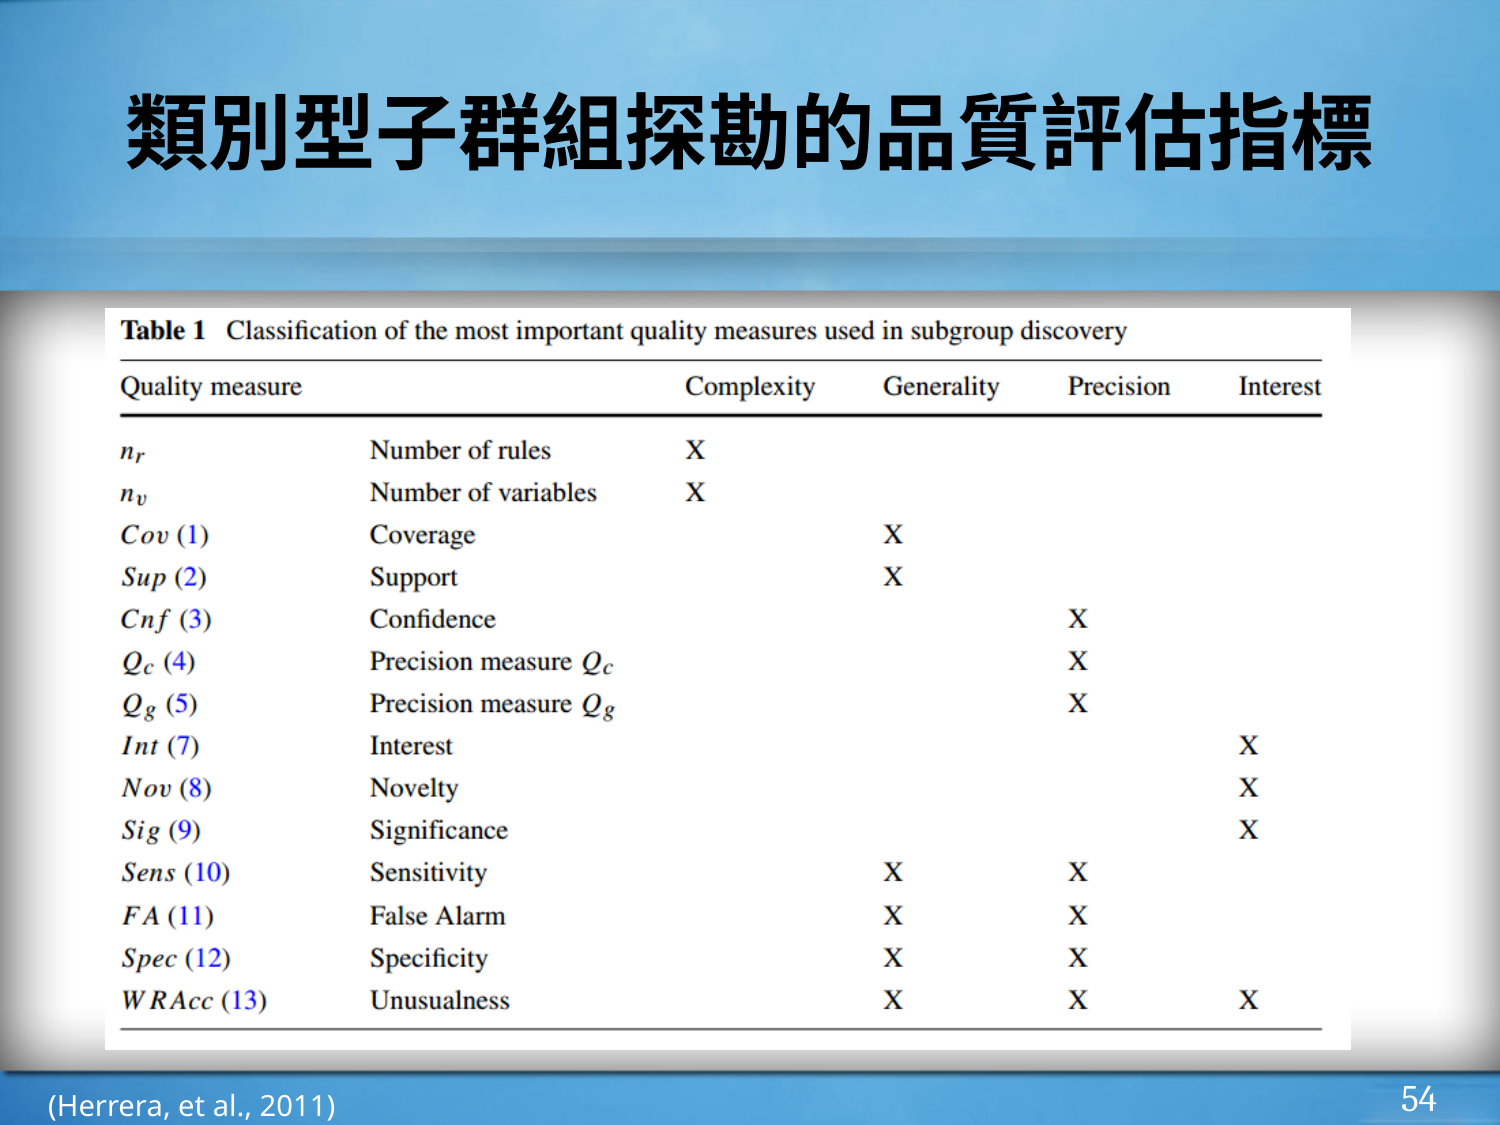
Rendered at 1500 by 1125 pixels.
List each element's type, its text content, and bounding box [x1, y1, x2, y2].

slide_number ‹#› [1350, 1074, 1488, 1118]
title 類別型子群組探勘的品質評估指標 [78, 27, 1422, 232]
picture [0, 0, 1500, 1125]
subtitle (Herrera, et al., 2011) [3, 1080, 1348, 1125]
